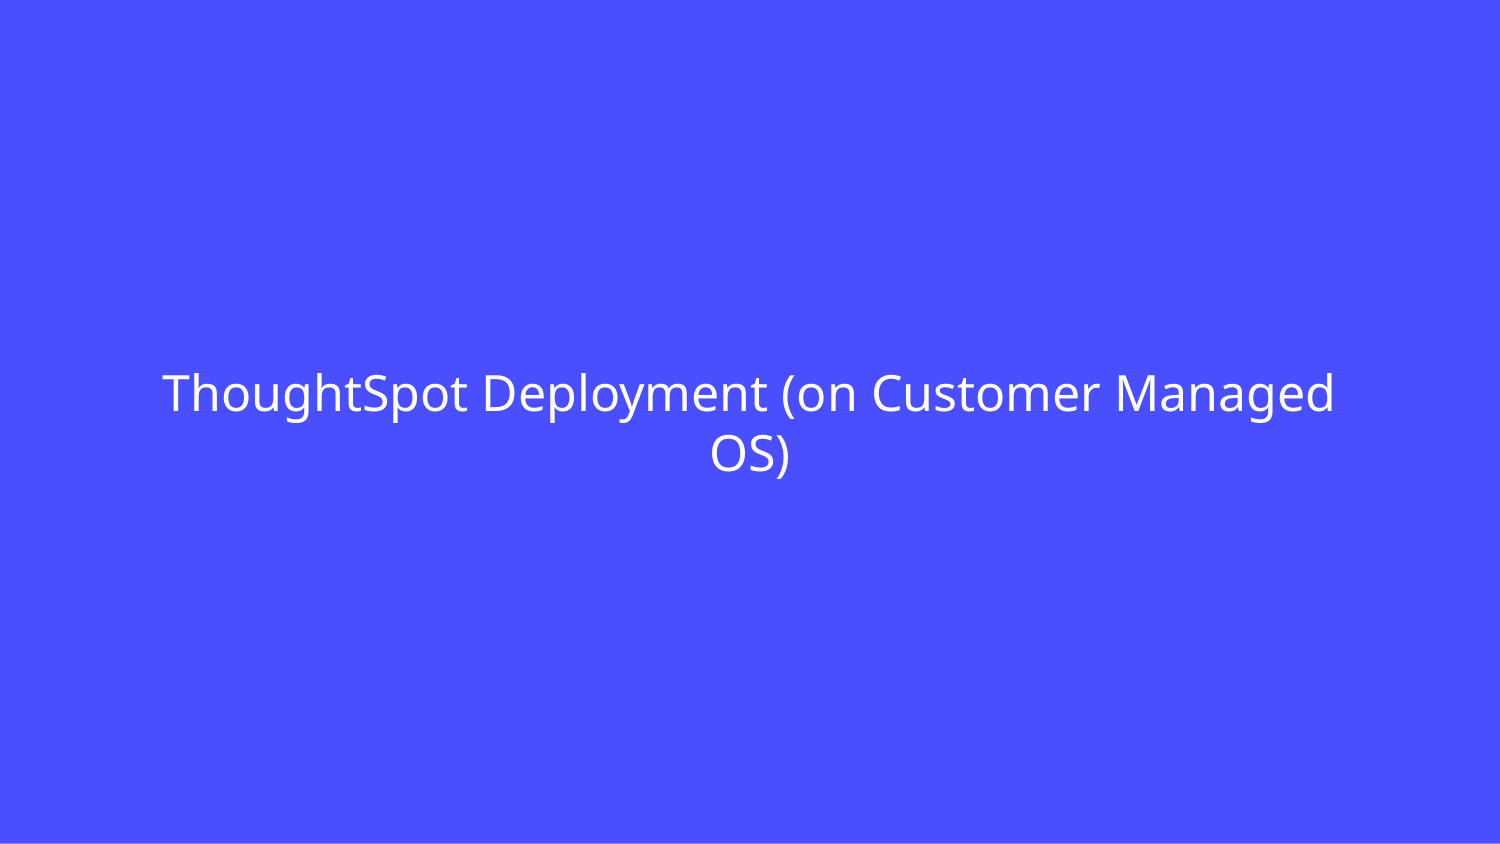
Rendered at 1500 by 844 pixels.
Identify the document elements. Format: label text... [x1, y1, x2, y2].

title ThoughtSpot Deployment (on Customer Managed OS) [112, 338, 1388, 506]
